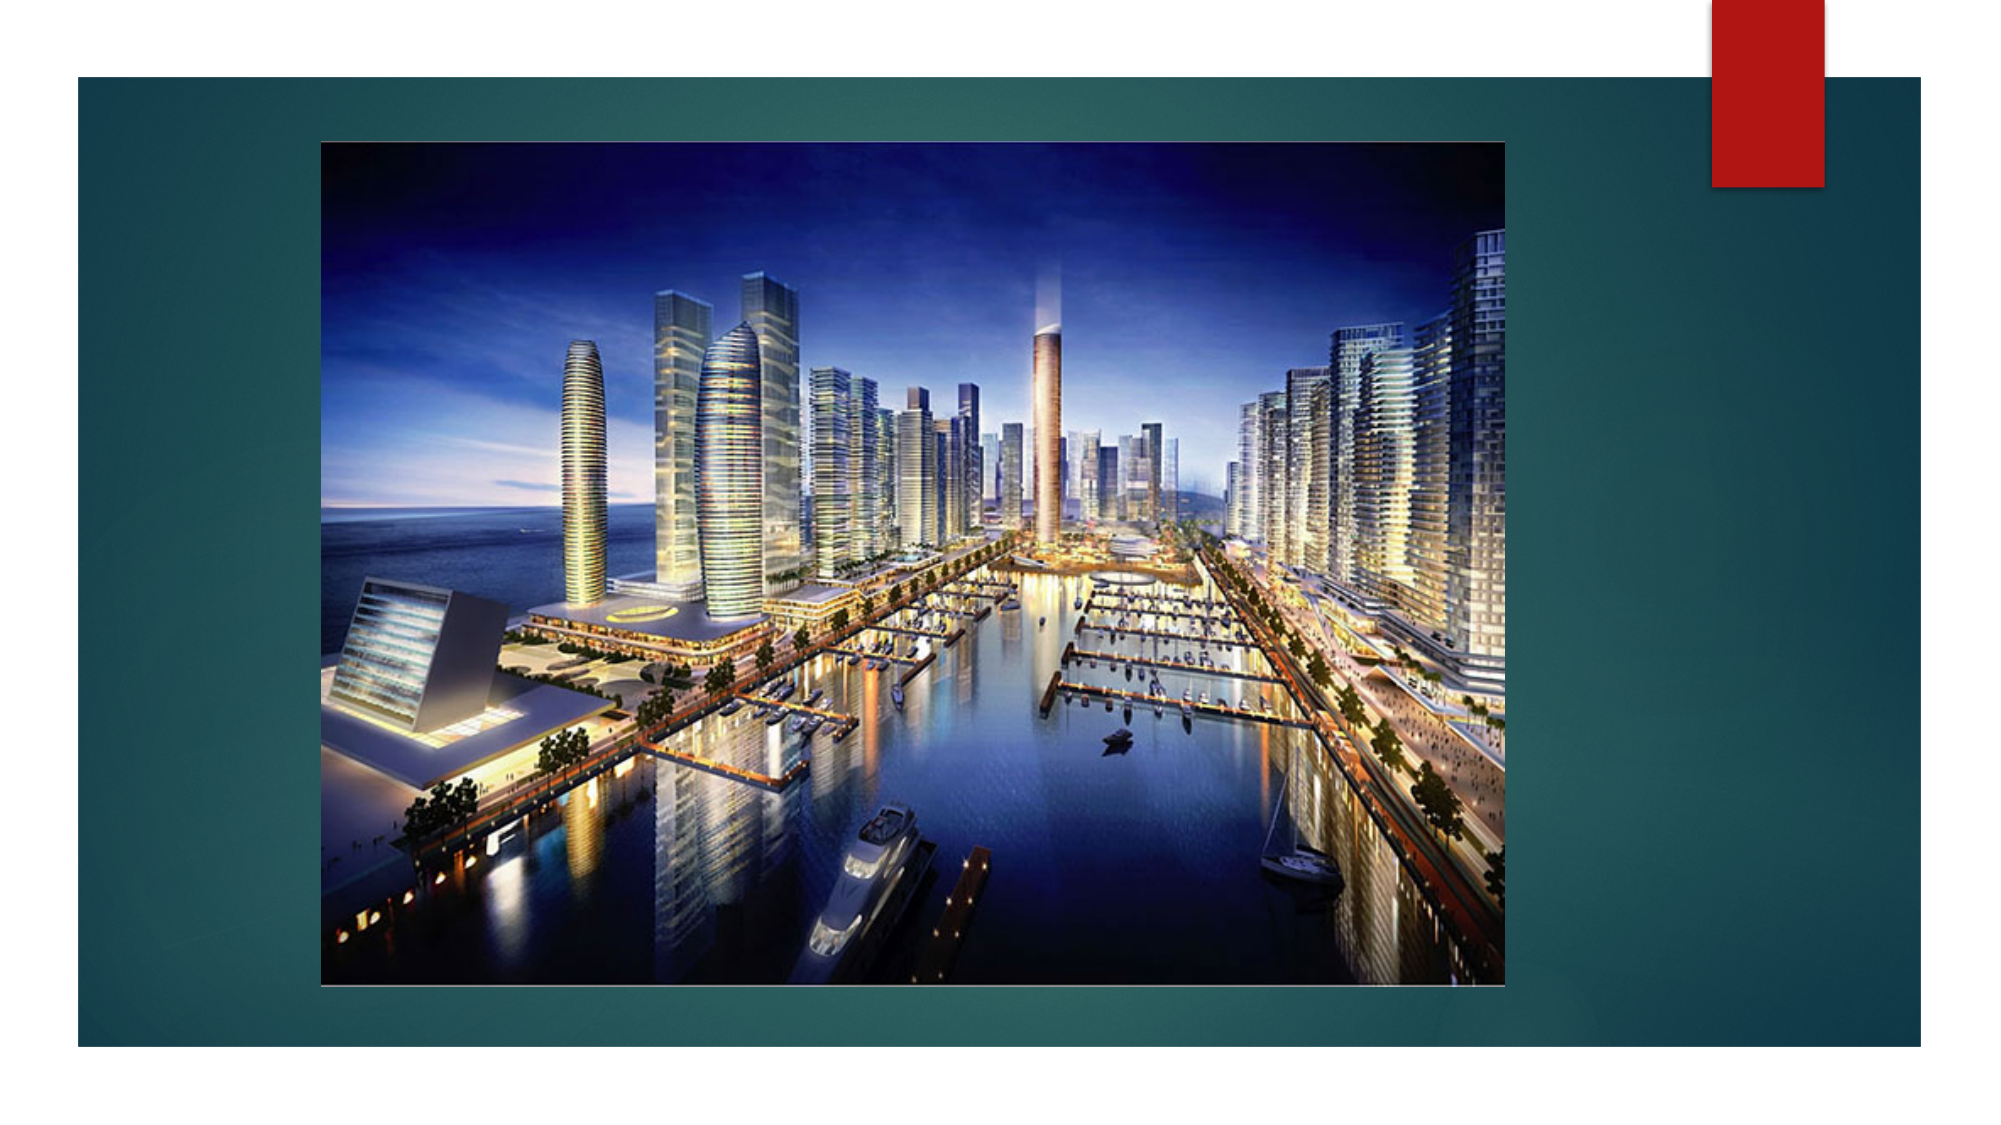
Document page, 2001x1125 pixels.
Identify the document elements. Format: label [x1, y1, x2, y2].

picture [321, 141, 1505, 987]
